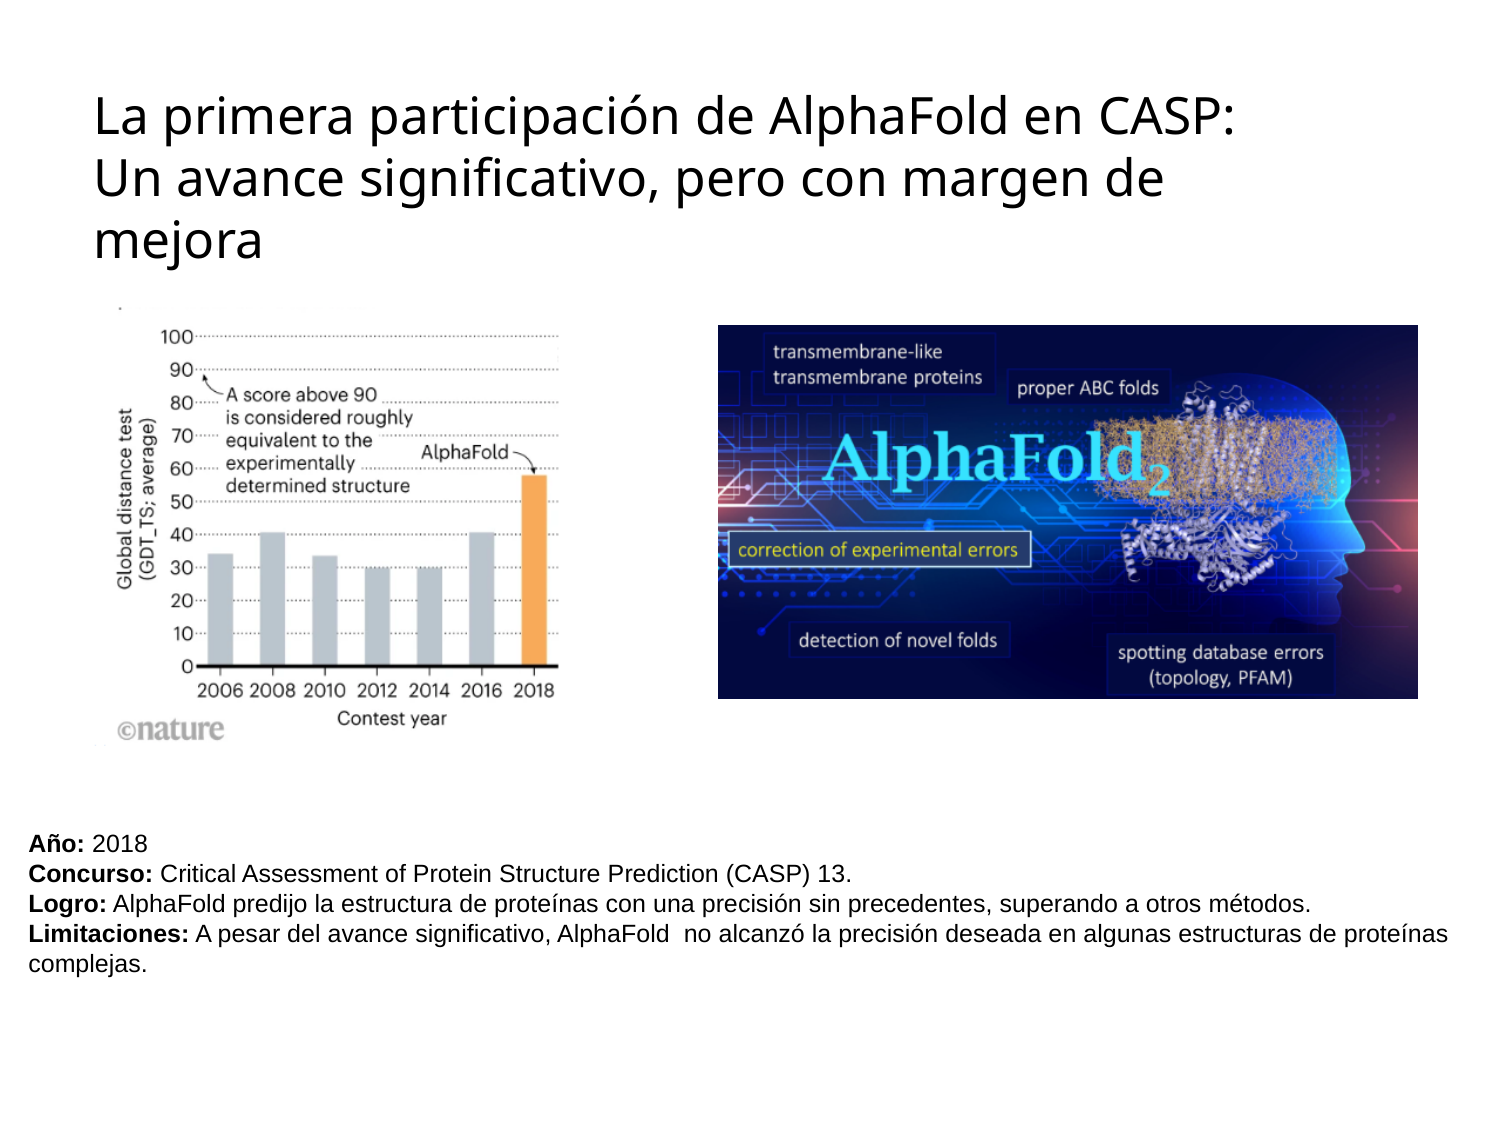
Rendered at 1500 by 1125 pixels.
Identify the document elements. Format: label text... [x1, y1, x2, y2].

text_box La primera participación de AlphaFold en CASP: Un avance significativo, pero con margen de mejora [82, 77, 1329, 398]
picture [718, 325, 1418, 699]
text_box Año: 2018 Concurso: Critical Assessment of Protein Structure Prediction (CASP) 13. Logro: AlphaFold predijo la estructura de proteínas con una precisión sin precedentes, superando a otros métodos. Limitaciones: A pesar del avance significativo, AlphaFold no alcanzó la precisión deseada en algunas estructuras de proteínas complejas. [13, 820, 1500, 1045]
picture [82, 304, 582, 746]
